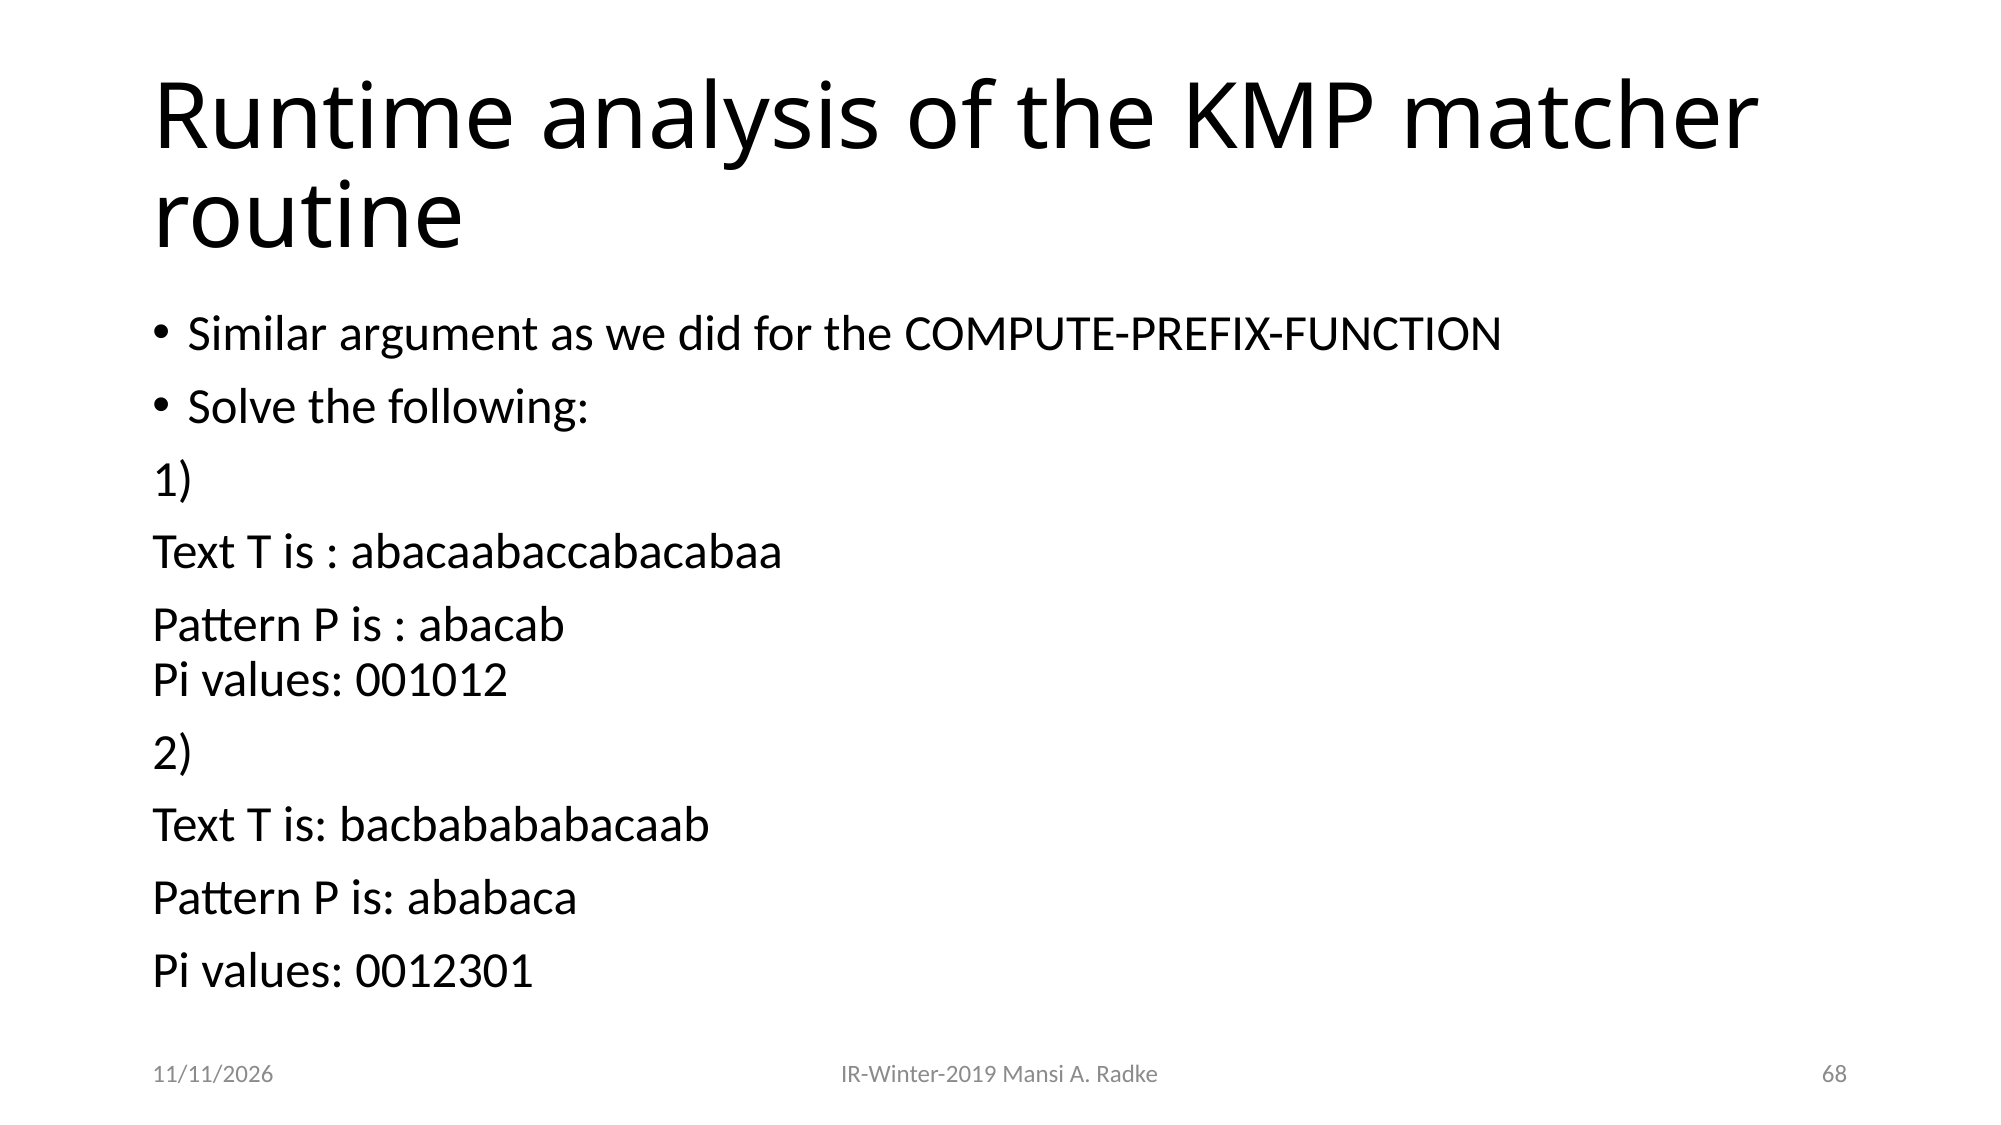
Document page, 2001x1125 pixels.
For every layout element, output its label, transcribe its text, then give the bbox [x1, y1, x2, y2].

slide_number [137, 1042, 588, 1103]
footer IR-Winter-2019 Mansi A. Radke [662, 1042, 1338, 1103]
list Similar argument as we did for the COMPUTE-PREFIX-FUNCTION Solve the following: 1) Text T is : abacaabaccabacabaa Pattern P is : abacab Pi values: 001012 2) Text T is: bacbabababacaab Pattern P is: ababaca Pi values: 0012301 [137, 299, 1863, 1014]
slide_number 68 [1412, 1042, 1863, 1103]
title Runtime analysis of the KMP matcher routine [137, 59, 1863, 278]
